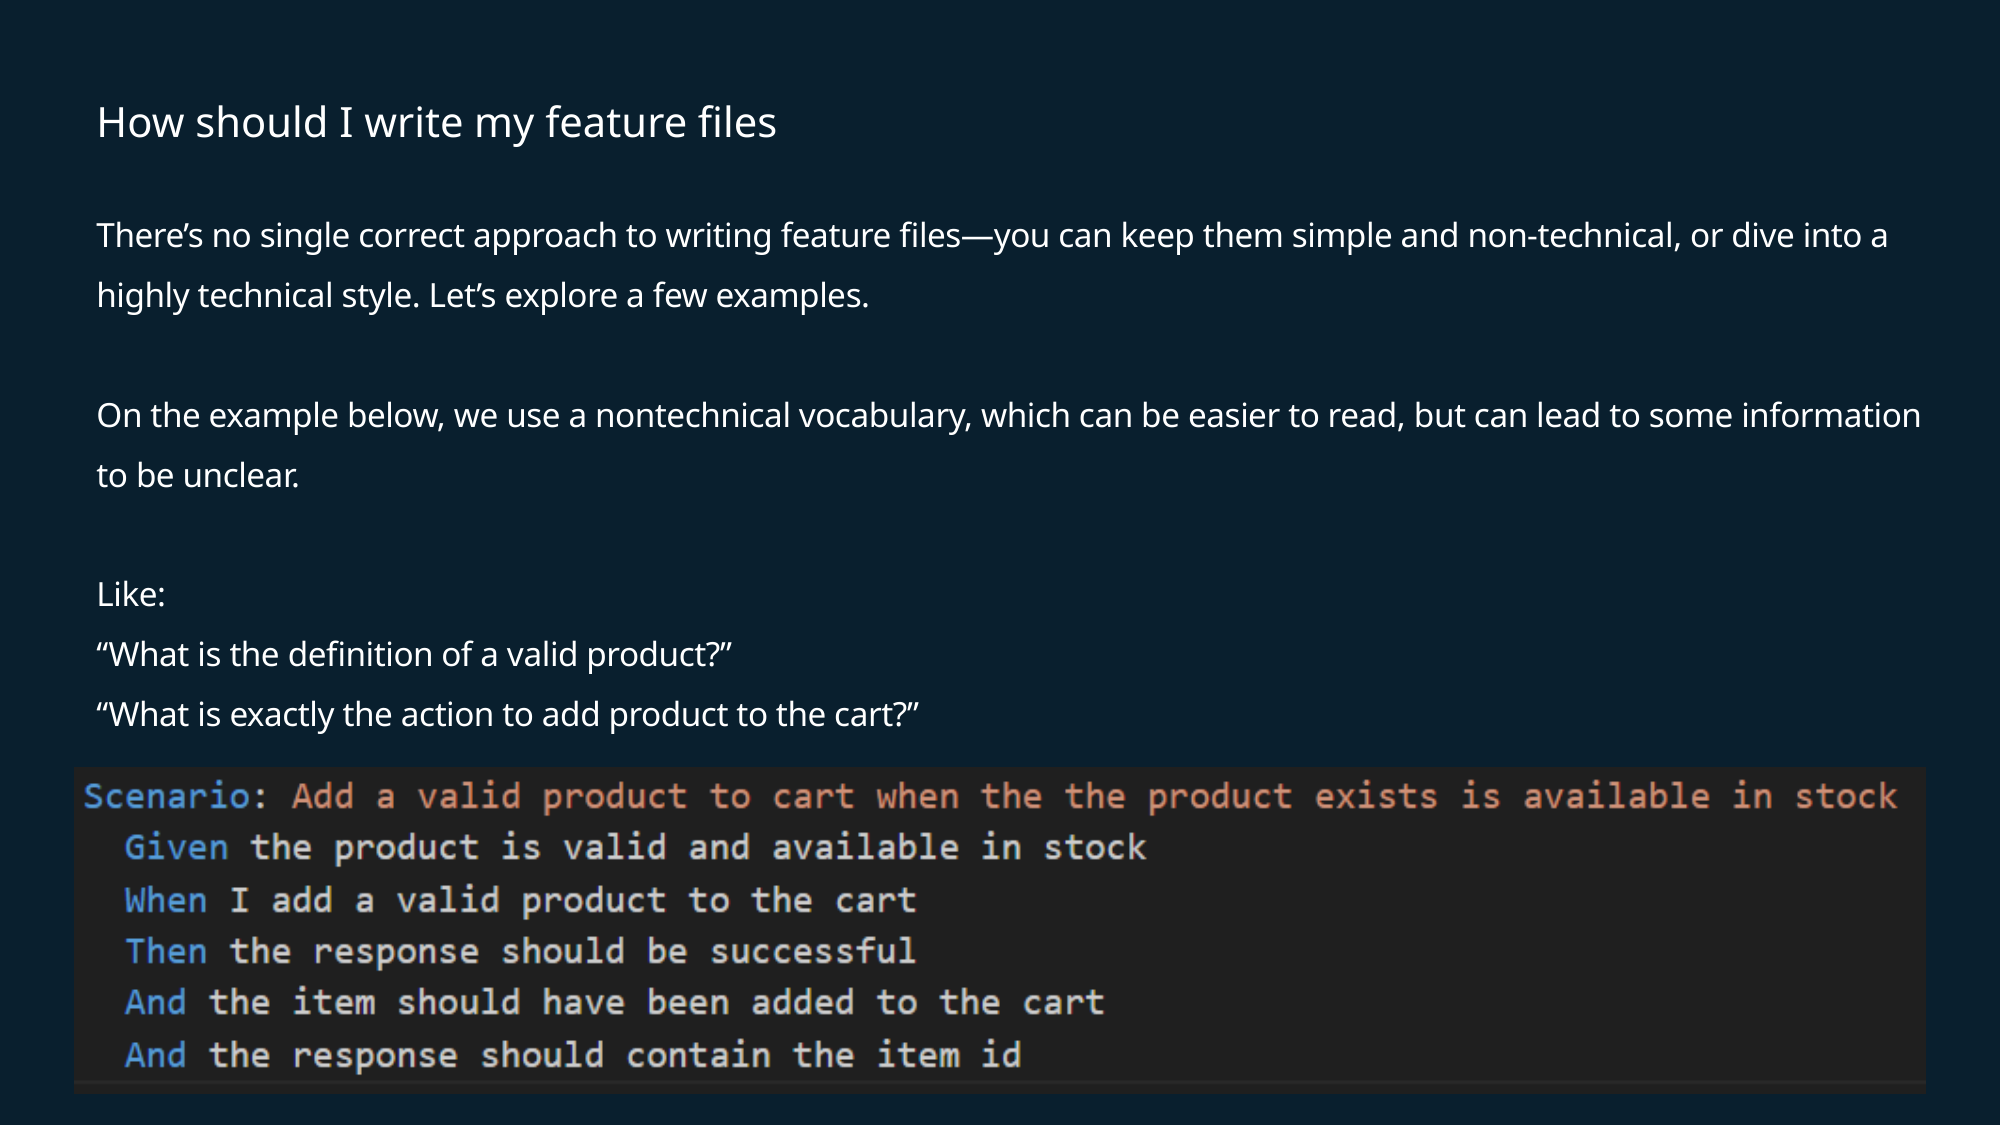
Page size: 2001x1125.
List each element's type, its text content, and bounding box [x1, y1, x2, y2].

list There’s no single correct approach to writing feature files—you can keep them simple and non-technical, or dive into a highly technical style. Let’s explore a few examples. On the example below, we use a nontechnical vocabulary, which can be easier to read, but can lead to some information to be unclear. Like: “What is the definition of a valid product?” “What is exactly the action to add product to the cart?” [96, 194, 1951, 732]
picture [73, 767, 1926, 1094]
title How should I write my feature files [96, 96, 1441, 147]
